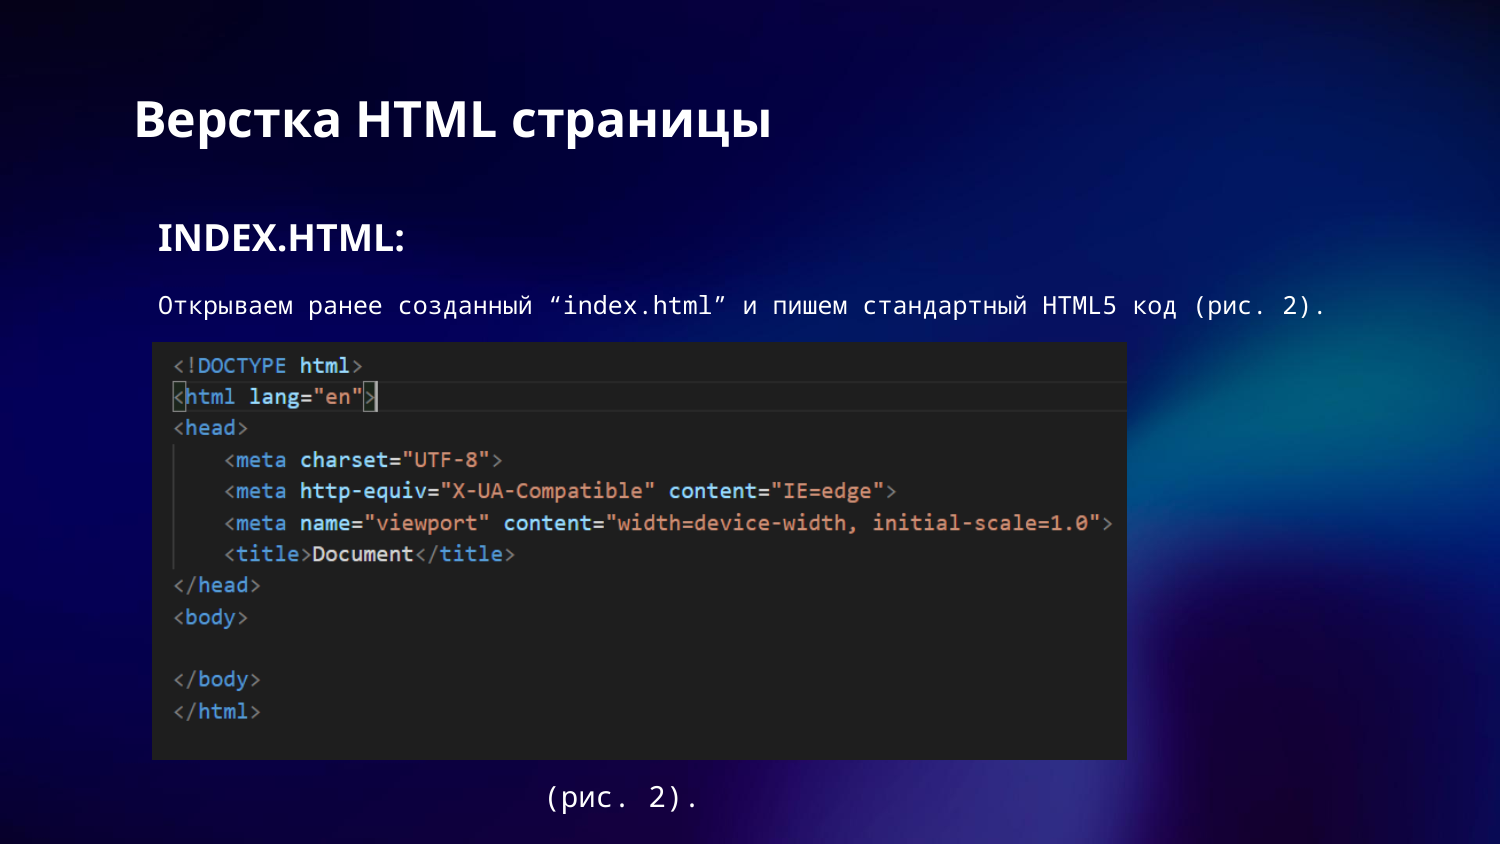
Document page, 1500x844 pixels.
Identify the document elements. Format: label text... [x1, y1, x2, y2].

list INDEX.HTML: Открываем ранее созданный “index.html” и пишем стандартный HTML5 код (рис. 2). [118, 199, 1382, 760]
picture [0, 0, 1500, 844]
title Верстка HTML страницы [118, 72, 1382, 167]
text_box (рис. 2). [528, 770, 730, 821]
